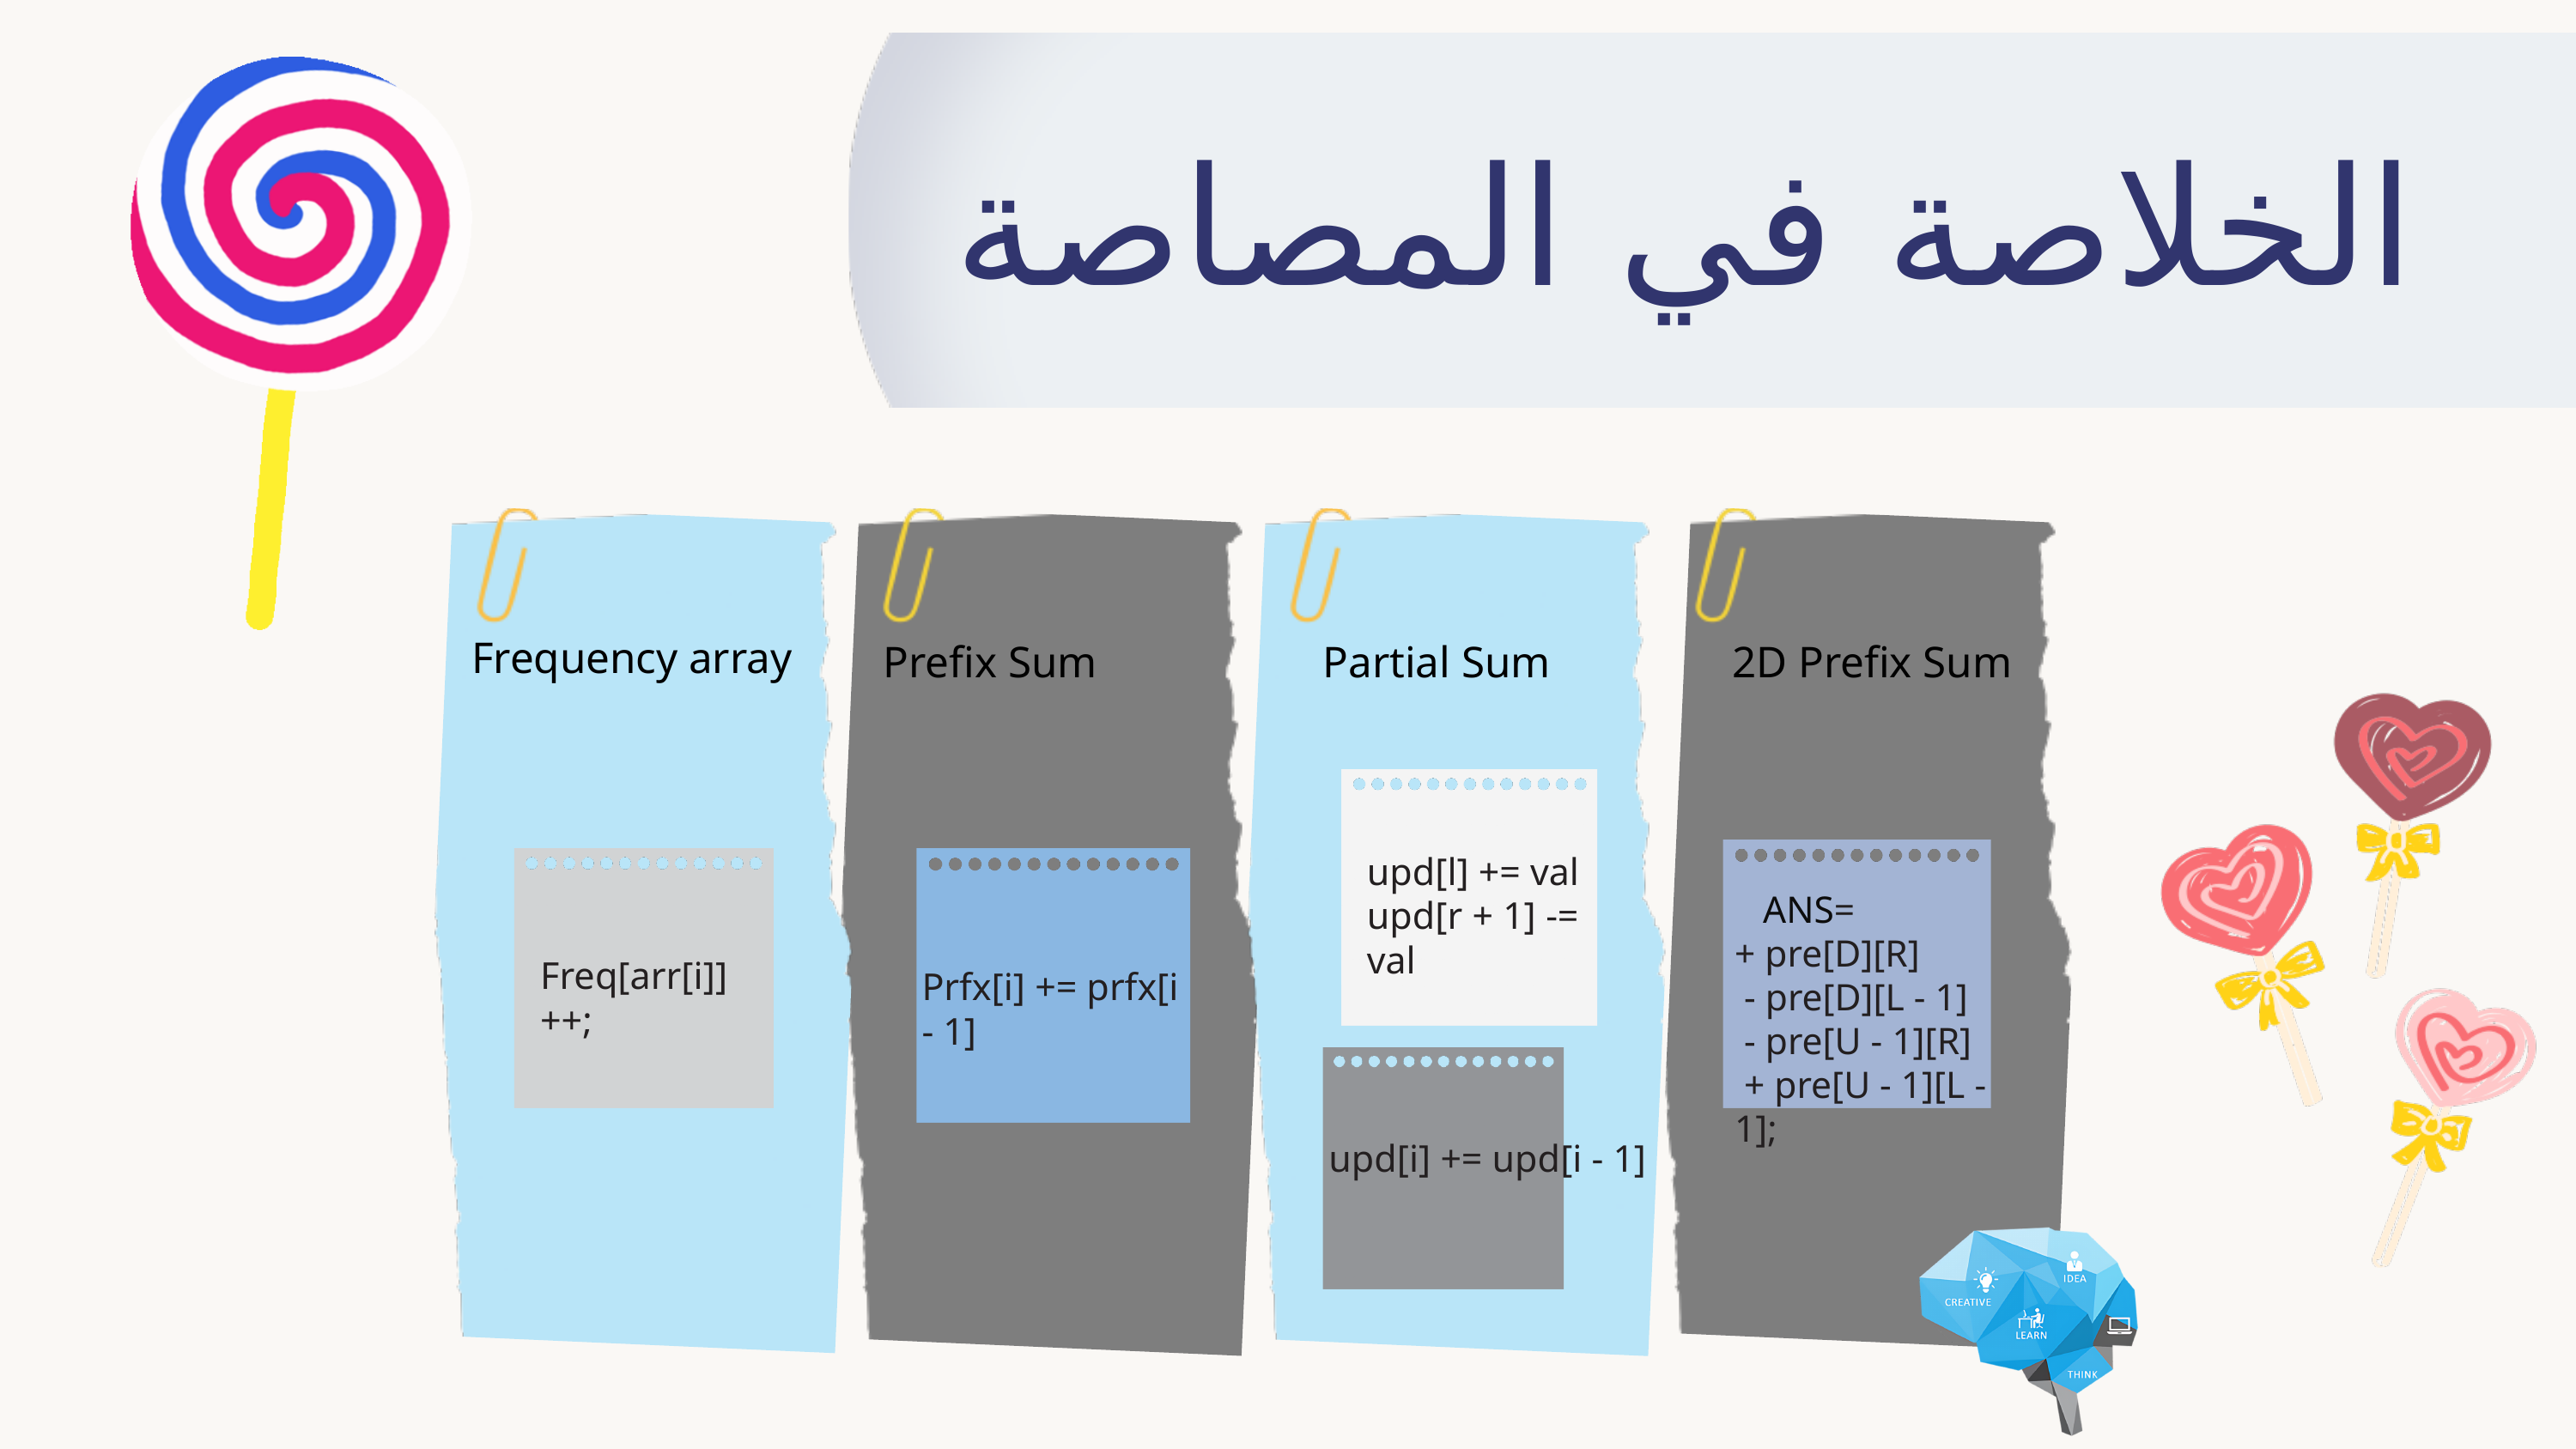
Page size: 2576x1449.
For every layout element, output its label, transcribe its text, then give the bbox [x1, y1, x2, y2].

text_box [513, 848, 774, 1108]
text_box [1654, 687, 2085, 1343]
text_box upd[l] += val upd[r + 1] -= val [1366, 848, 1619, 1026]
text_box الخلاصة في المصاصة [923, 88, 2447, 318]
text_box [2160, 688, 2537, 1268]
text_box ANS= + pre[D][R] - pre[D][L - 1] - pre[U - 1][R] + pre[U - 1][L - 1]; [1735, 886, 1995, 1150]
text_box [1341, 769, 1598, 1026]
text_box upd[i] += upd[i - 1] [1328, 1135, 1657, 1180]
text_box [1322, 1047, 1564, 1289]
text_box [1902, 1205, 2160, 1449]
text_box [1686, 506, 2092, 627]
text_box [916, 848, 1191, 1123]
text_box Freq[arr[i]]++; [540, 951, 735, 1041]
picture [87, 56, 472, 630]
text_box Partial Sum [1322, 627, 1732, 687]
text_box [1229, 506, 1686, 1356]
text_box Prfx[i] += prfx[i - 1] [921, 963, 1179, 1052]
text_box 2D Prefix Sum [1732, 627, 2160, 687]
text_box [416, 506, 872, 1354]
text_box Prefix Sum [883, 627, 1311, 687]
text_box [848, 33, 2576, 408]
text_box [836, 506, 1265, 1356]
text_box [1722, 840, 1991, 1108]
text_box Frequency array [471, 622, 823, 682]
